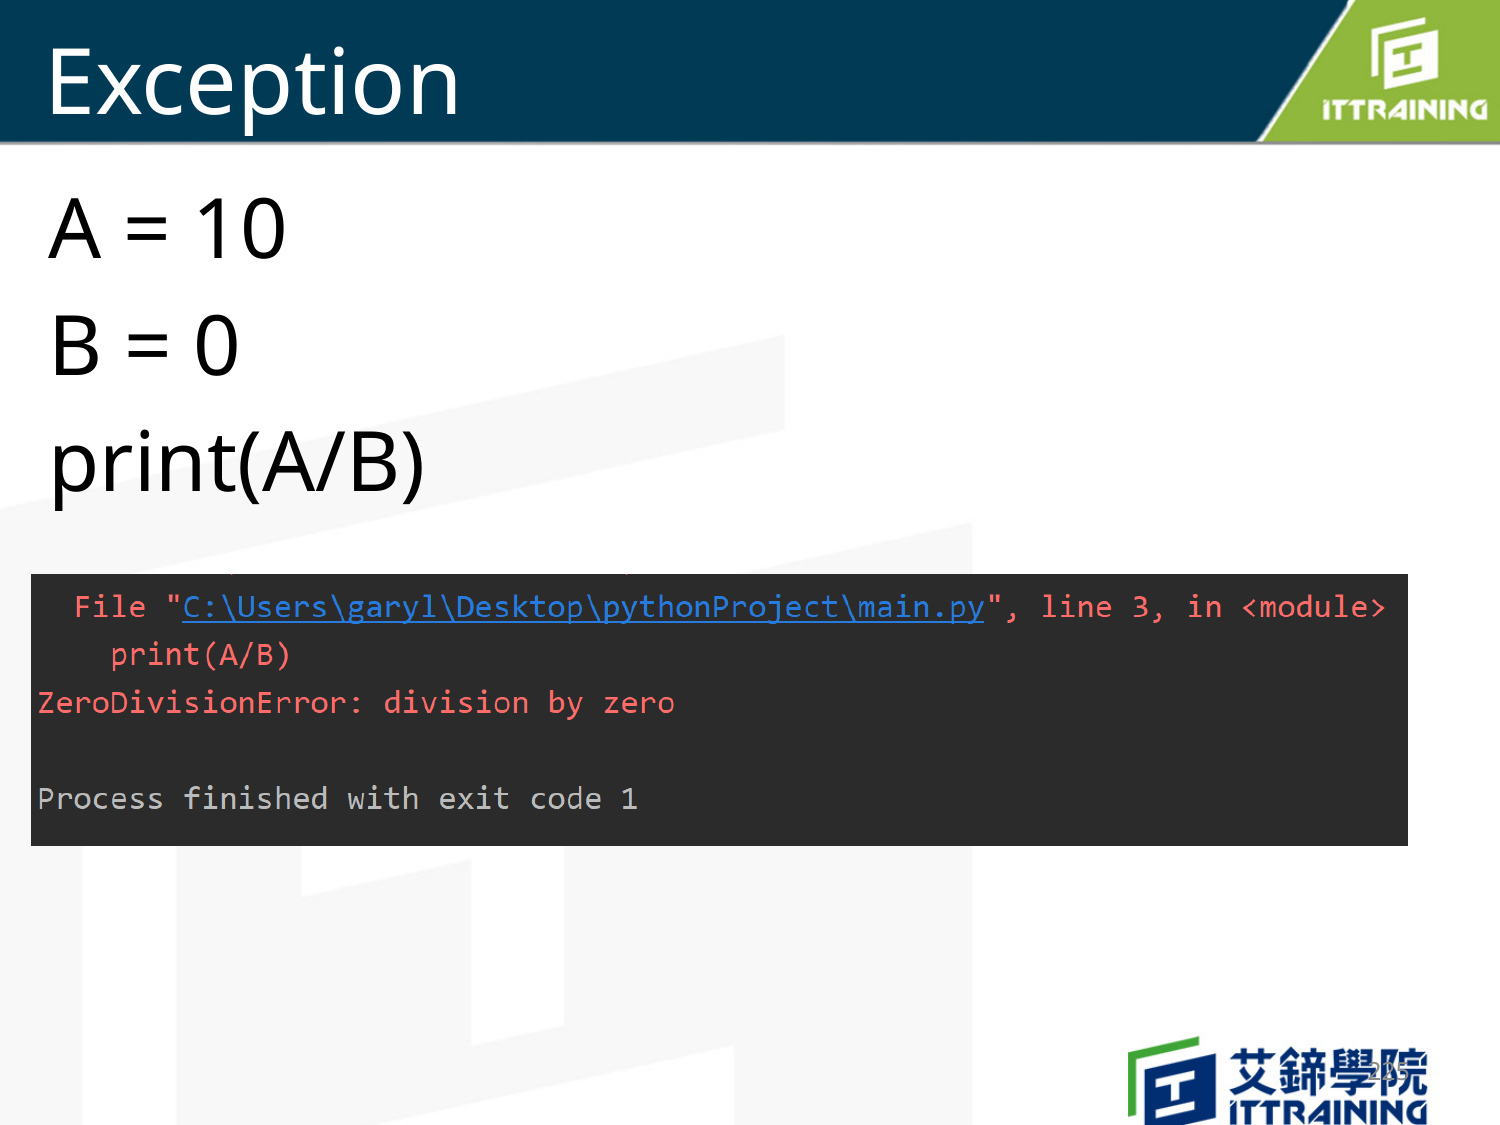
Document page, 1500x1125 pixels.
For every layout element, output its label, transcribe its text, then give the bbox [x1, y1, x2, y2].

list A = 10 B = 0 print(A/B) [33, 168, 1418, 911]
slide_number 225 [1074, 1042, 1425, 1103]
title Exception [29, 0, 1380, 172]
picture [0, 0, 1500, 1125]
